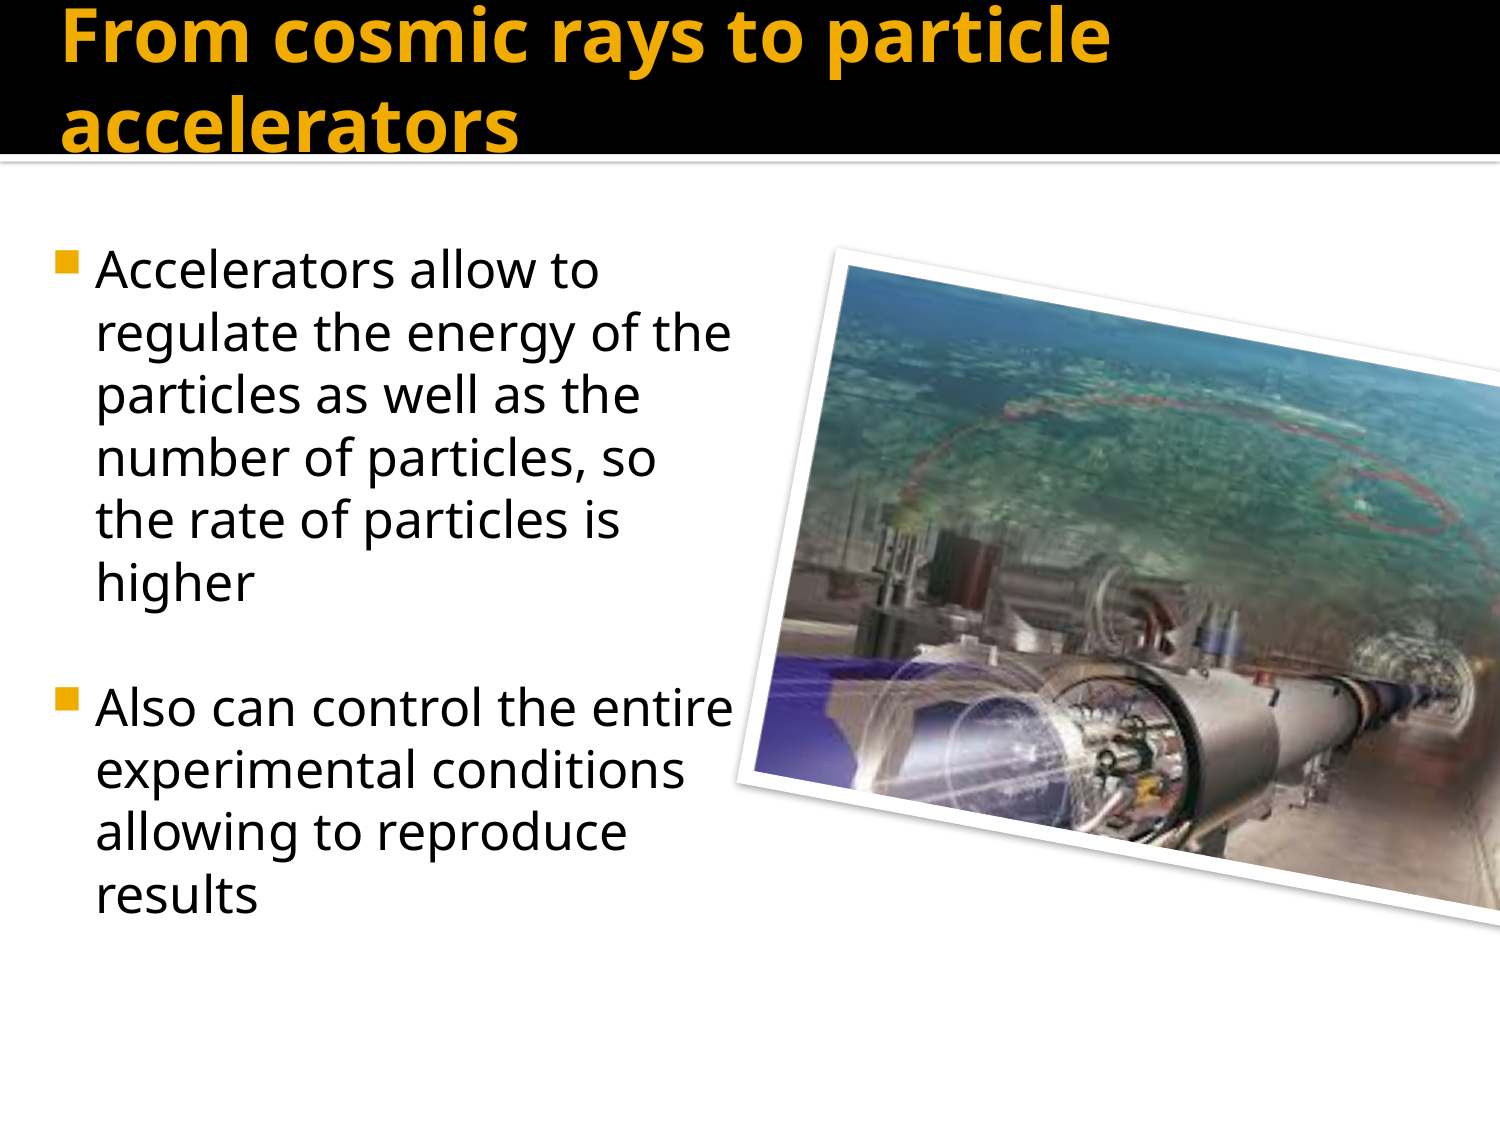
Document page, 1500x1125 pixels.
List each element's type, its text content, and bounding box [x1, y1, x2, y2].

title From cosmic rays to particle accelerators [44, 0, 1467, 155]
picture [755, 266, 1500, 910]
list Accelerators allow to regulate the energy of the particles as well as the number of particles, so the rate of particles is higher Also can control the entire experimental conditions allowing to reproduce results [25, 159, 765, 936]
